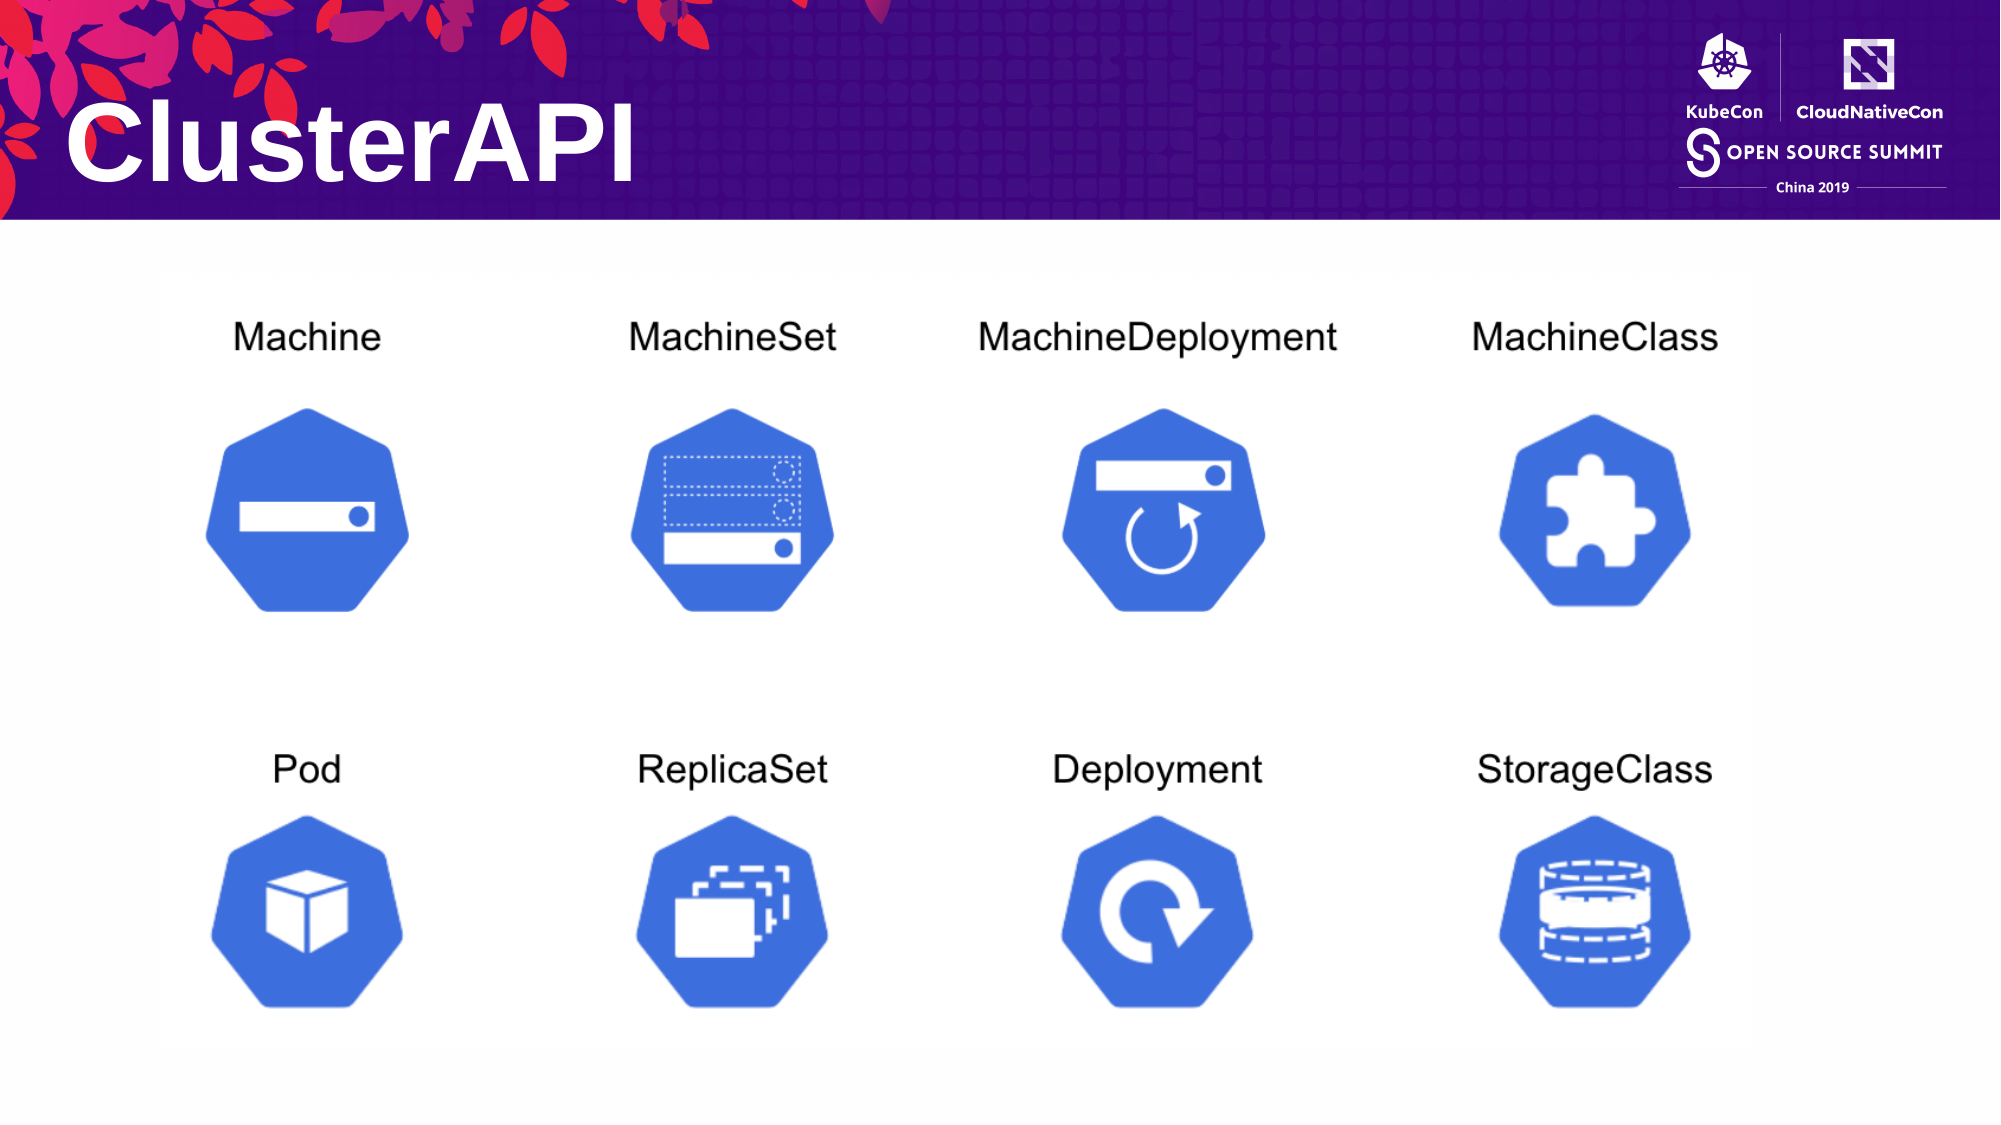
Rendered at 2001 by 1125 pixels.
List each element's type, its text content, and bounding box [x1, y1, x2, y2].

picture [0, 0, 2000, 1125]
text_box ClusterAPI [49, 77, 1902, 295]
